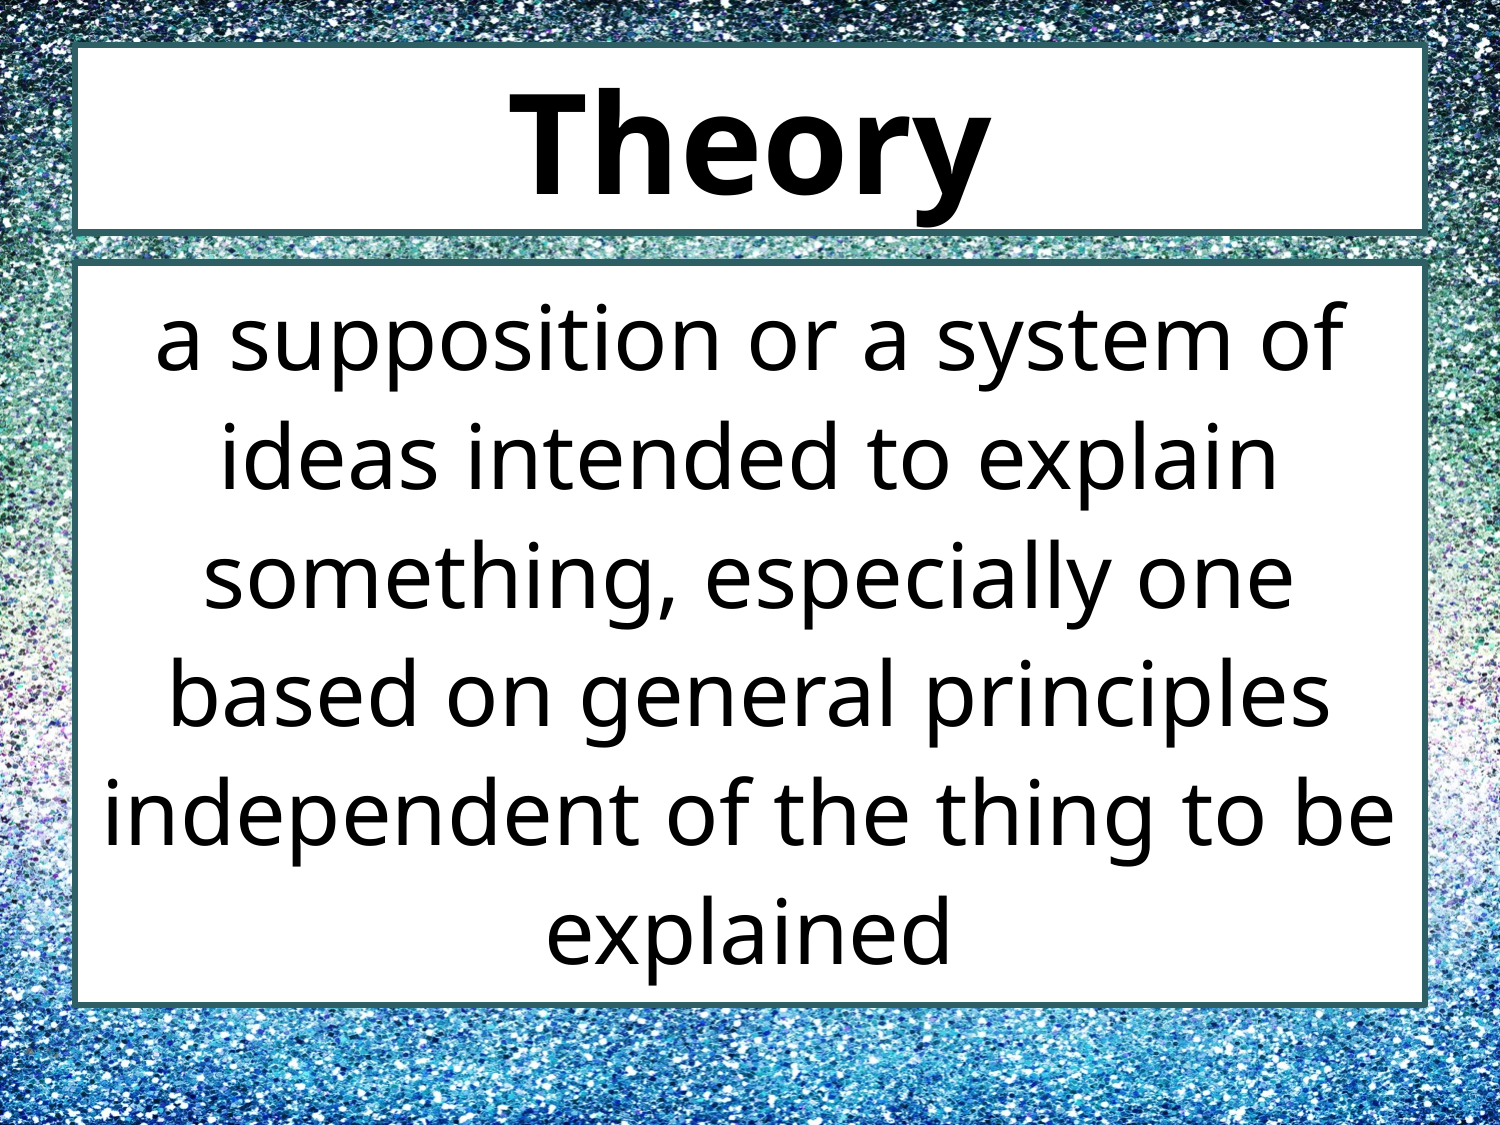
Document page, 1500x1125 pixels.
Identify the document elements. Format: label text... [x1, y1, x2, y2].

list a supposition or a system of ideas intended to explain something, especially one based on general principles independent of the thing to be explained [72, 259, 1428, 1008]
title Theory [72, 42, 1428, 236]
picture [0, 0, 1500, 1125]
